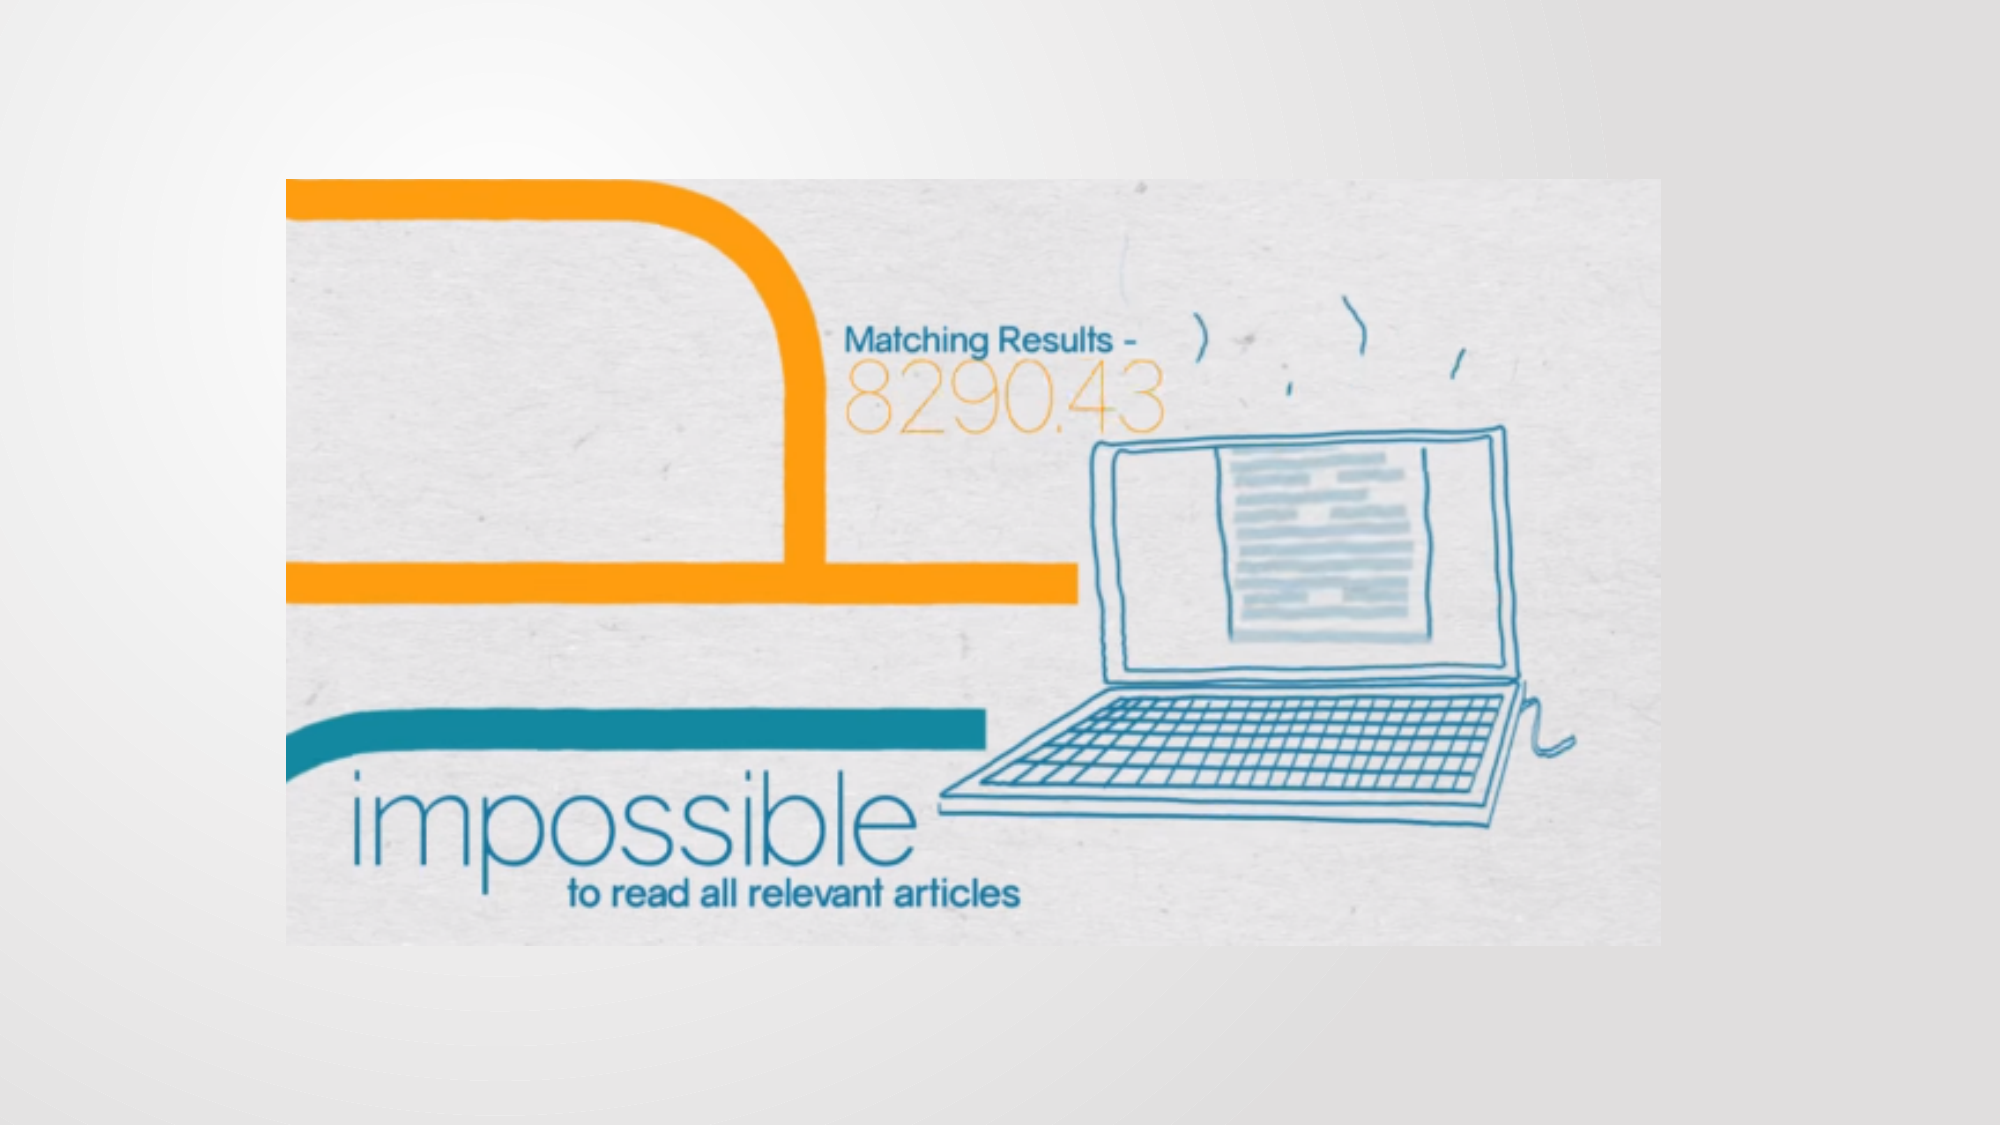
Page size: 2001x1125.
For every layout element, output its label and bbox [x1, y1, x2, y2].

picture [285, 179, 1661, 946]
